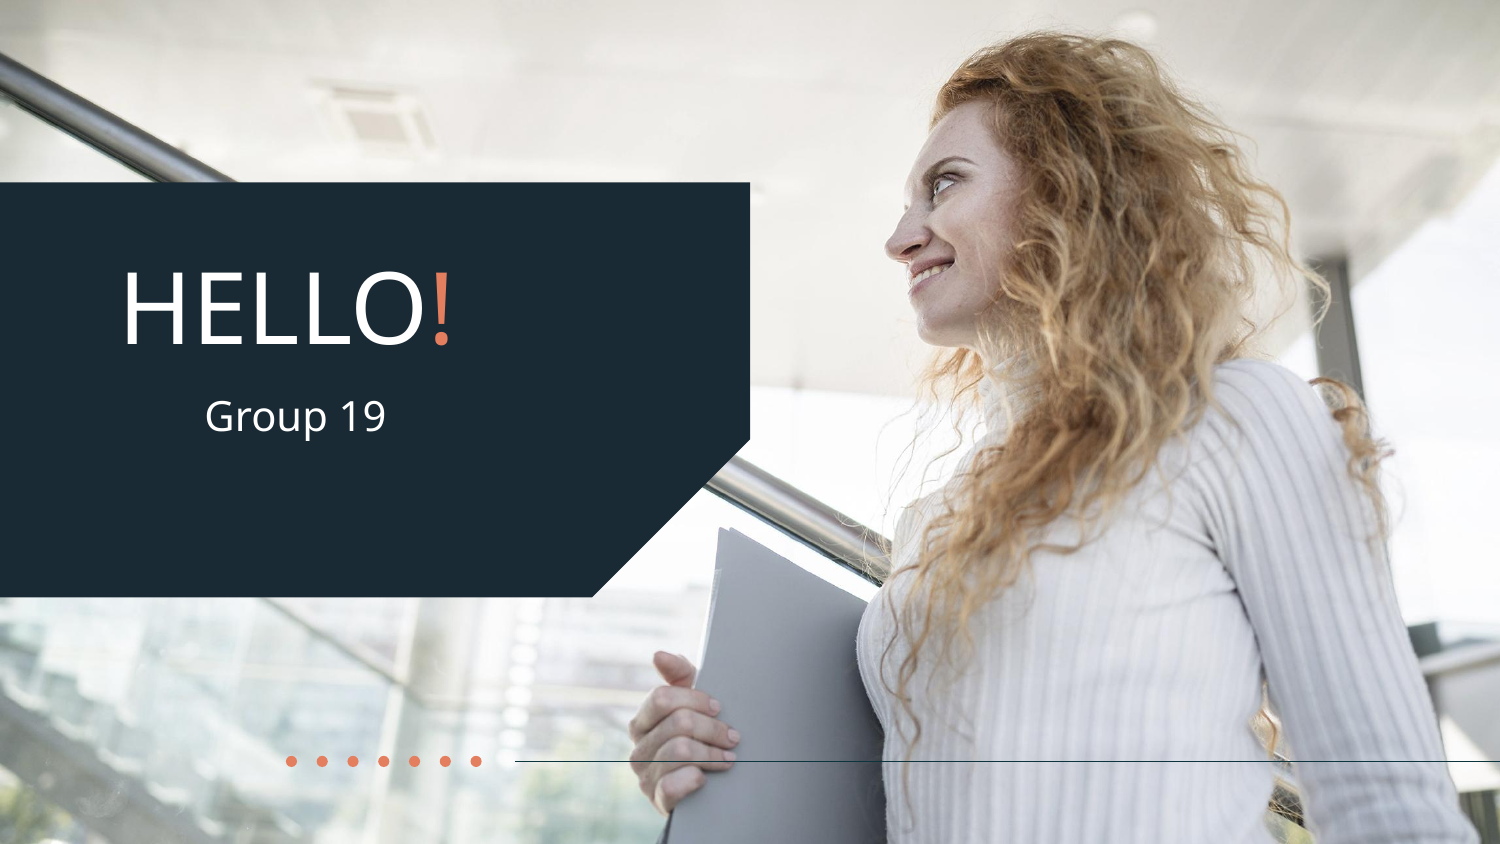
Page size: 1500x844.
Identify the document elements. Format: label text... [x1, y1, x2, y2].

text_box [0, 182, 751, 598]
title HELLO! [103, 250, 694, 359]
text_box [285, 755, 482, 768]
picture [0, 0, 1500, 844]
subtitle Group 19 [28, 374, 607, 533]
